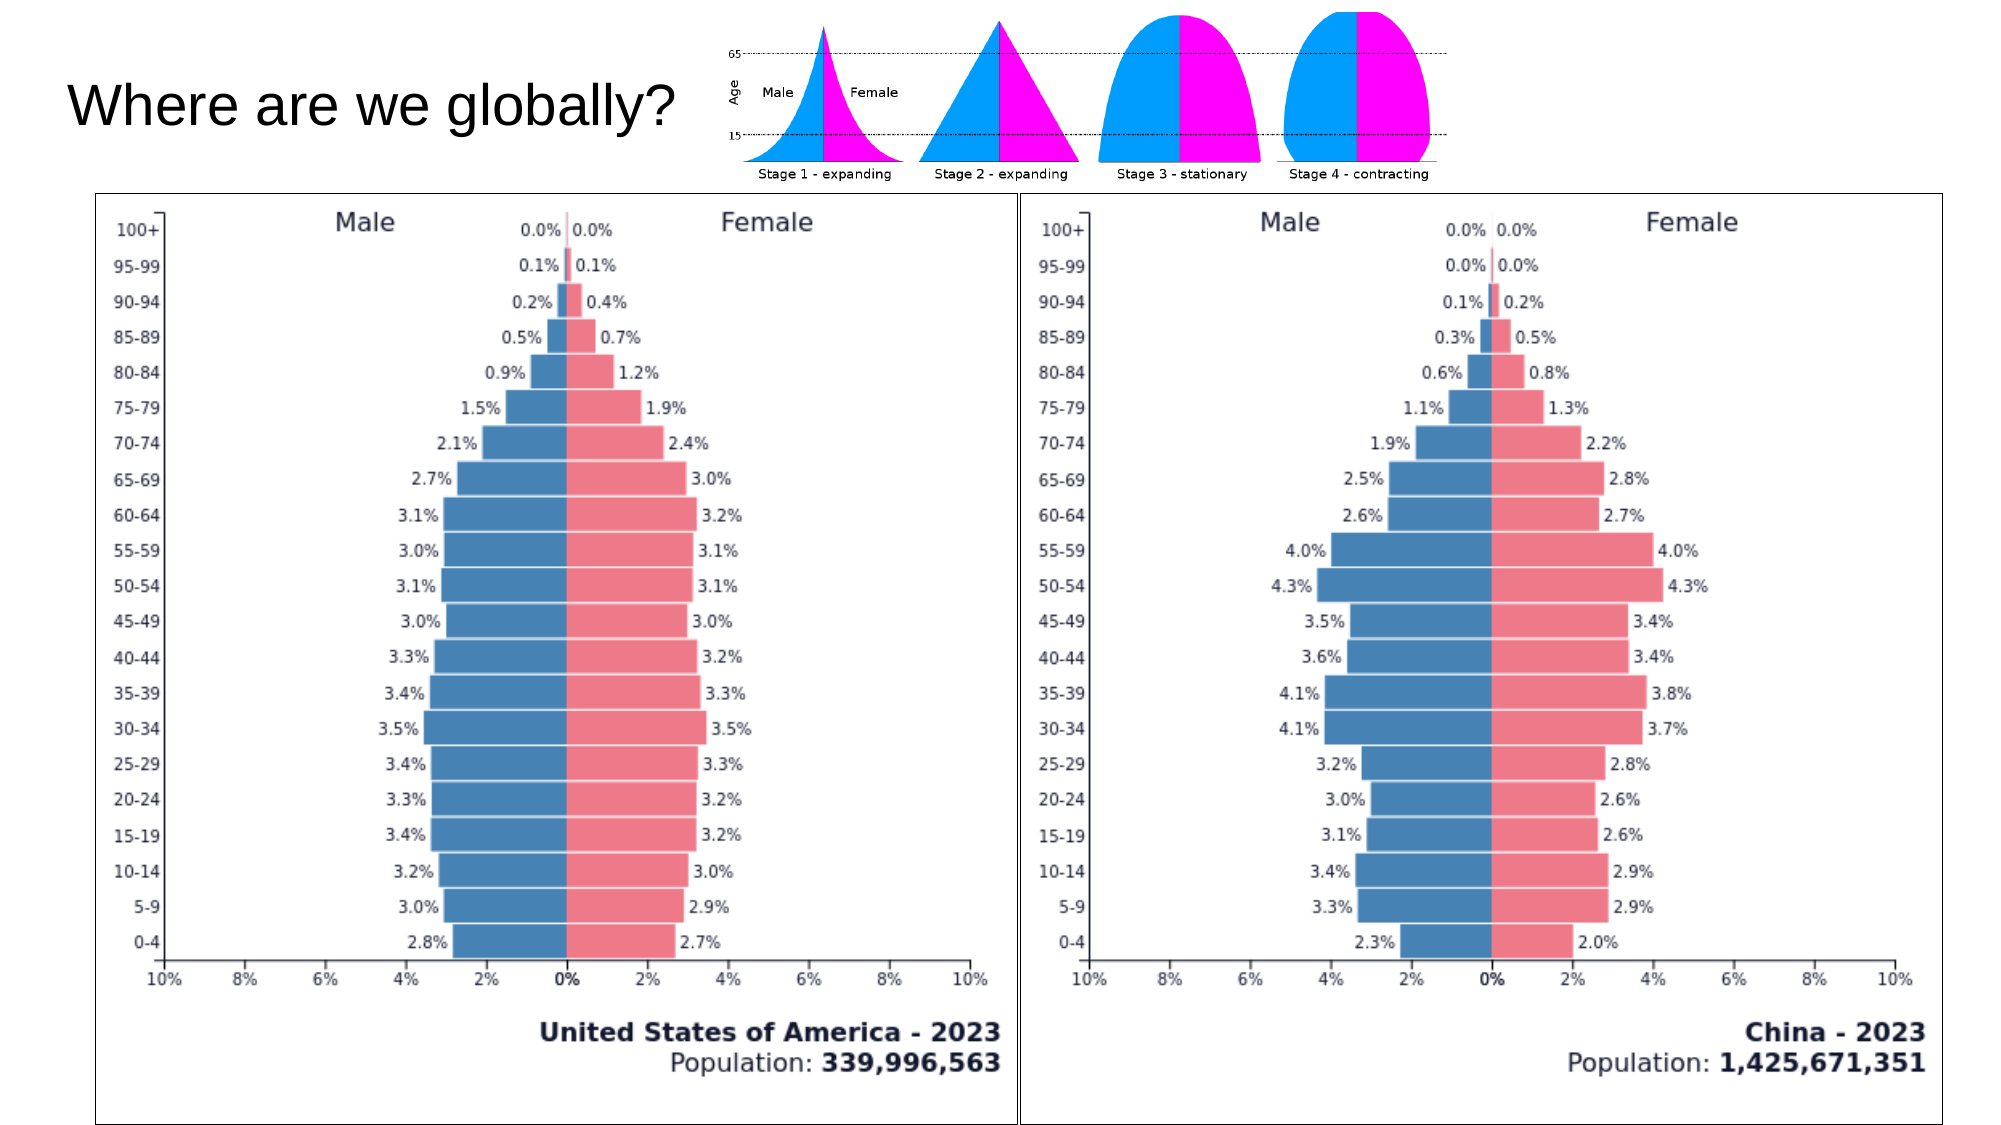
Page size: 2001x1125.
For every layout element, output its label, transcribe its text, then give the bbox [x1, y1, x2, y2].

picture [95, 12, 1943, 1125]
text_box Where are we globally? [53, 60, 711, 145]
